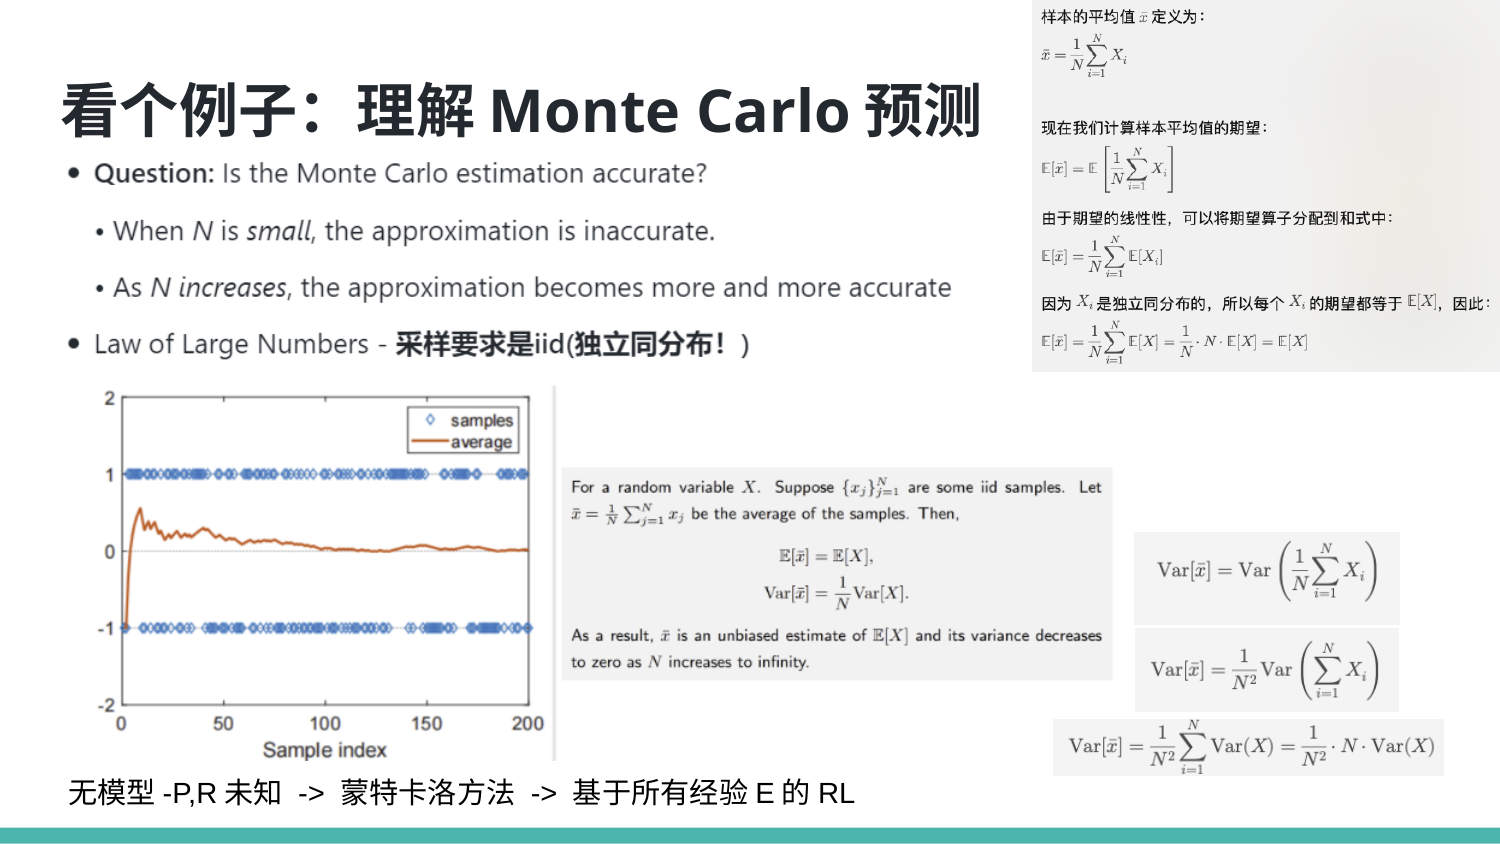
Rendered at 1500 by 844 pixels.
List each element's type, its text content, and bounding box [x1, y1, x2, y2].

title 看个例子：理解Monte Carlo预测 [45, 48, 1026, 165]
picture [1134, 532, 1400, 625]
picture [56, 0, 1500, 777]
picture [1135, 628, 1399, 713]
